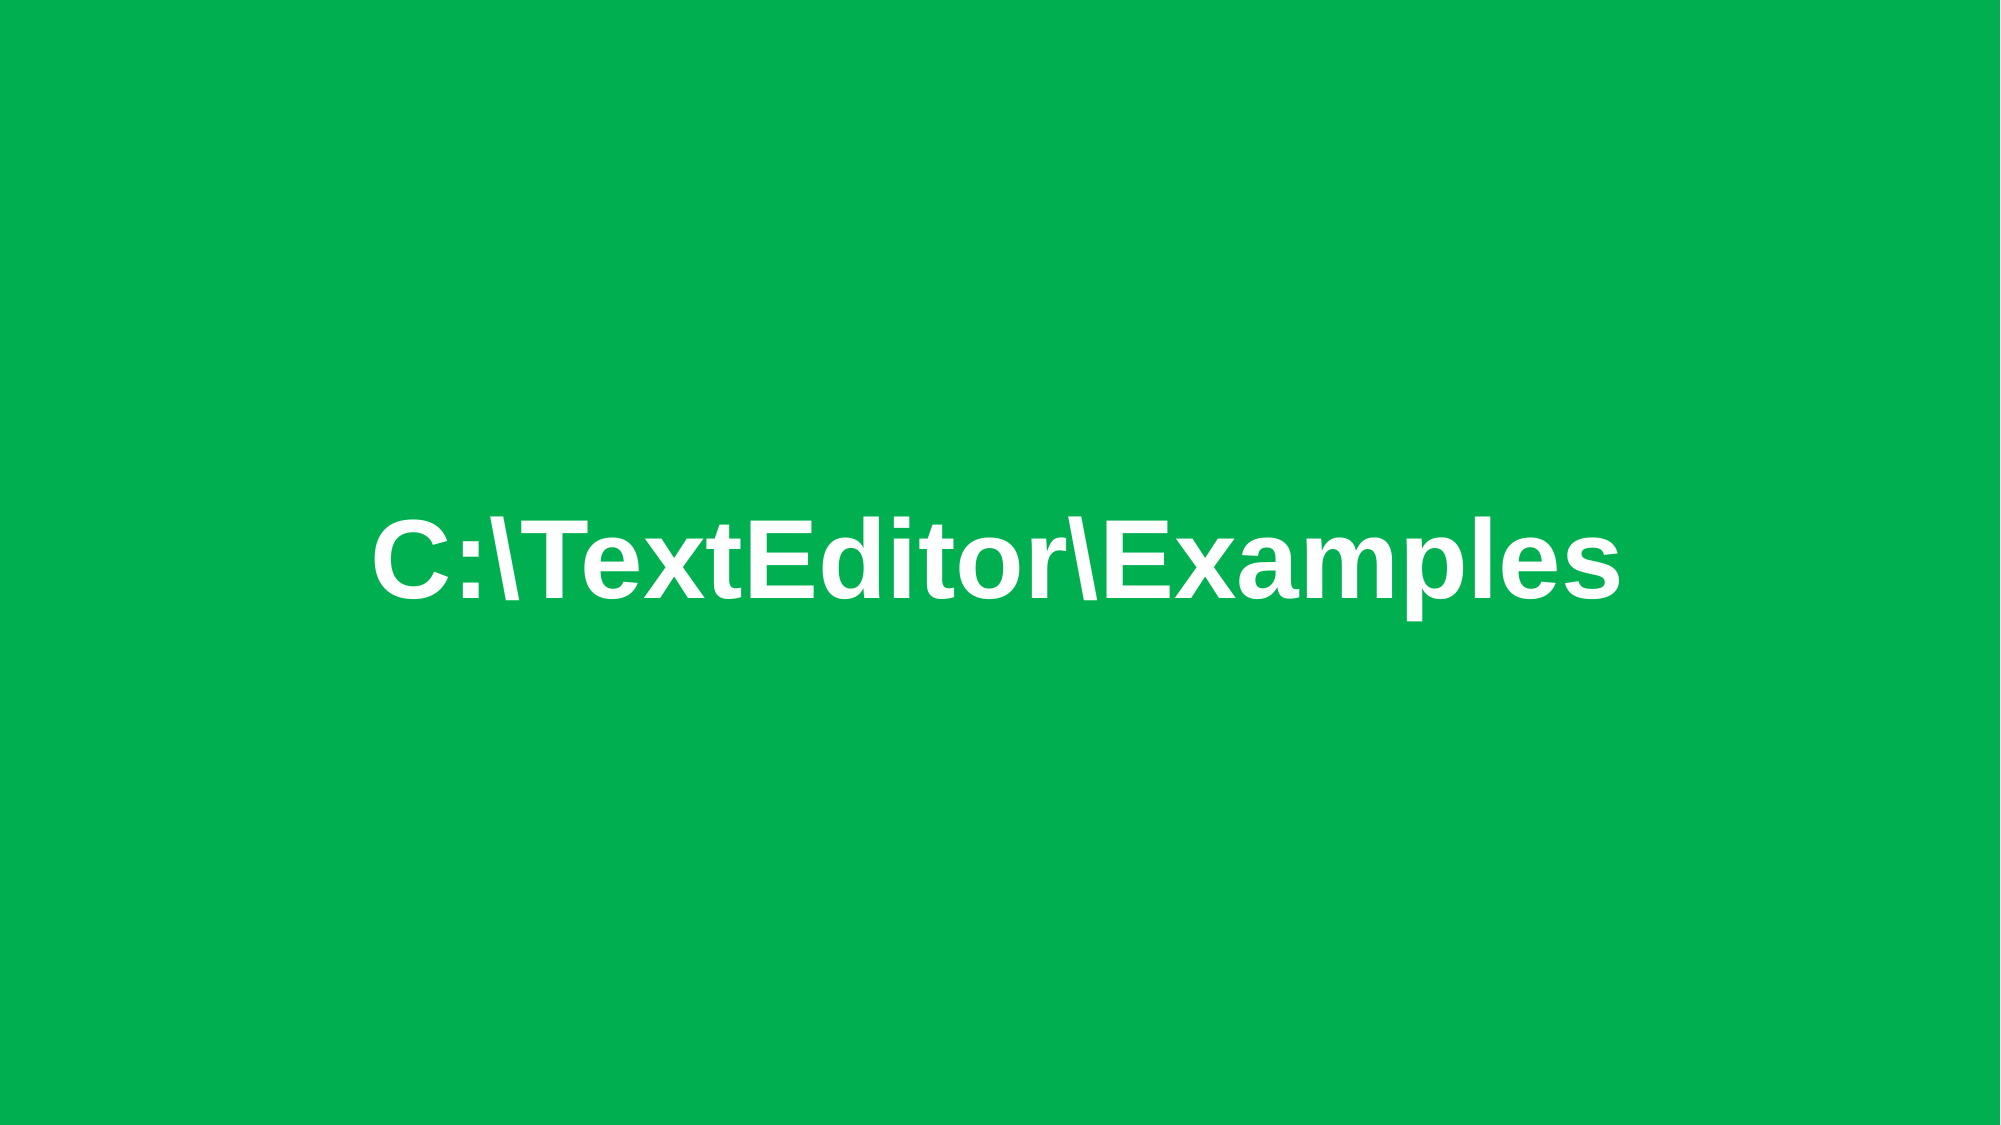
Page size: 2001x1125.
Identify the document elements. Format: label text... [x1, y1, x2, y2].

title C:\TextEditor\Examples [58, 453, 1938, 672]
